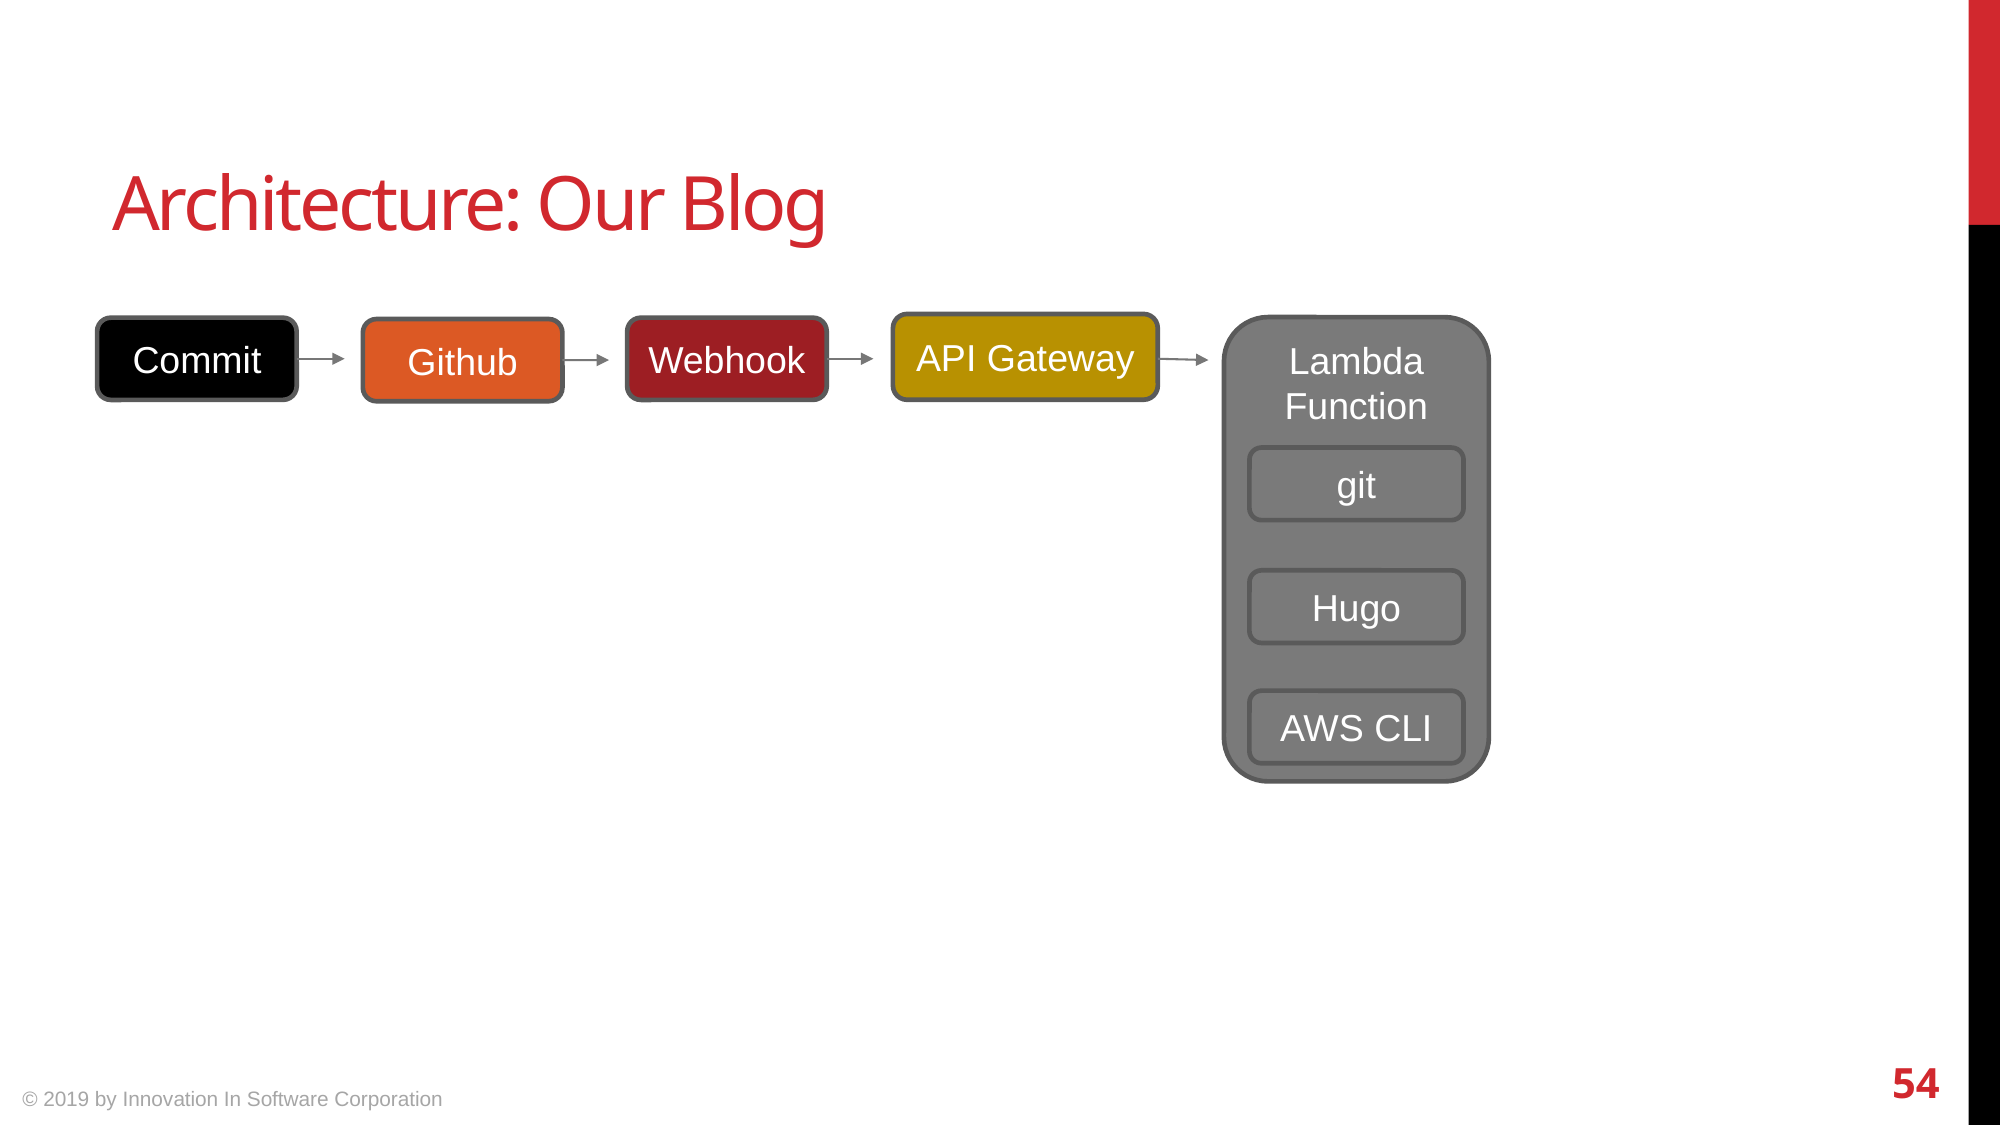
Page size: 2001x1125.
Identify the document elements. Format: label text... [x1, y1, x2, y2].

slide_number 54 [1739, 1045, 1956, 1125]
text_box git [1247, 445, 1466, 523]
text_box Commit [94, 315, 300, 403]
title Architecture: Our Blog [97, 133, 1412, 253]
text_box Lambda Function [1221, 314, 1492, 784]
text_box Webhook [624, 315, 830, 403]
text_box AWS CLI [1247, 688, 1466, 766]
footer © 2019 by Innovation In Software Corporation [7, 1078, 758, 1125]
text_box Hugo [1247, 567, 1466, 646]
text_box API Gateway [890, 311, 1161, 403]
text_box Github [360, 316, 565, 404]
